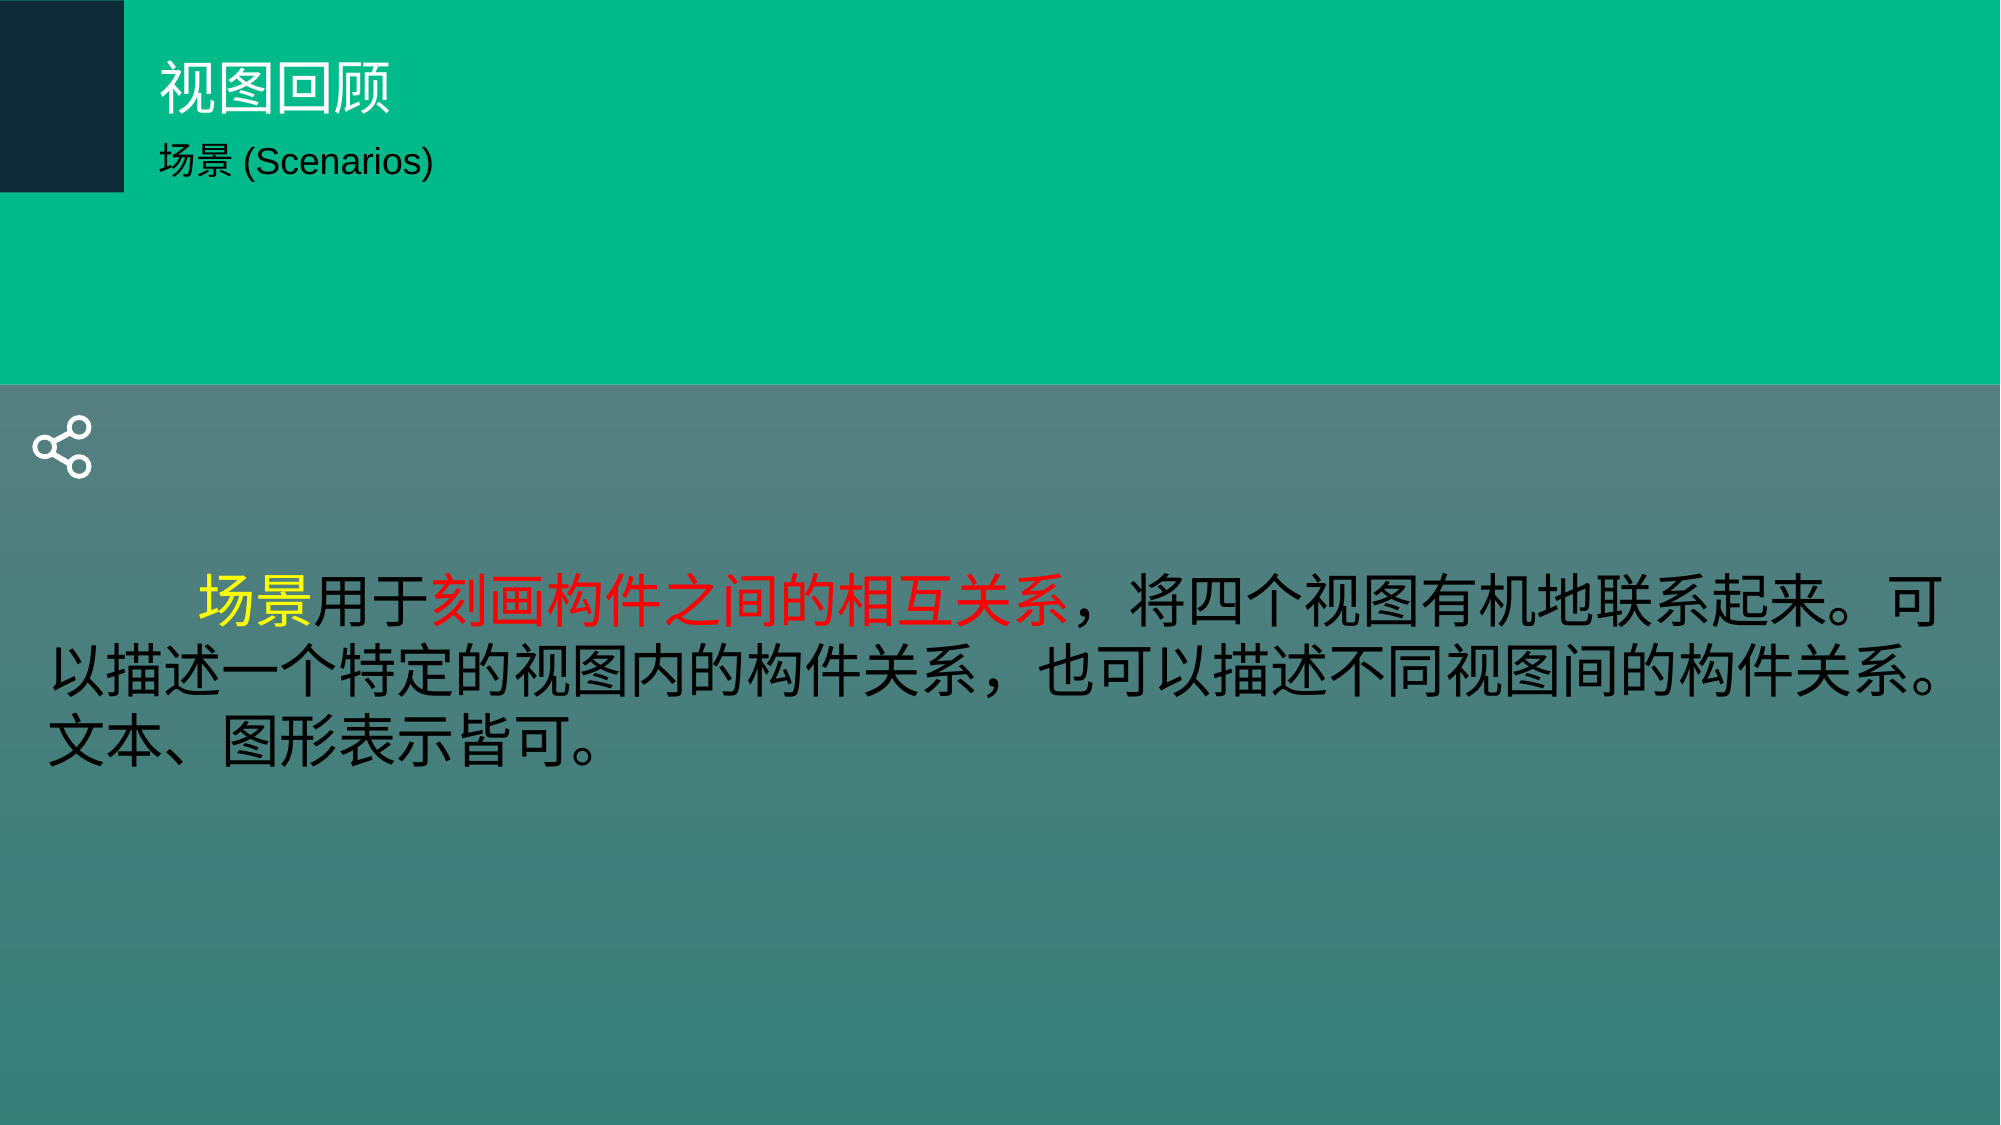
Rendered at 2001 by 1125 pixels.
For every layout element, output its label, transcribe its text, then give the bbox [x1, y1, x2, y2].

text_box 视图回顾 [144, 43, 680, 129]
text_box [0, 0, 125, 193]
text_box 场景用于刻画构件之间的相互关系，将四个视图有机地联系起来。可以描述一个特定的视图内的构件关系，也可以描述不同视图间的构件关系。文本、图形表示皆可。 [32, 557, 1971, 782]
text_box 场景(Scenarios) [144, 129, 1098, 190]
text_box [0, 385, 2000, 1125]
text_box [32, 415, 92, 479]
text_box [0, 0, 2000, 385]
